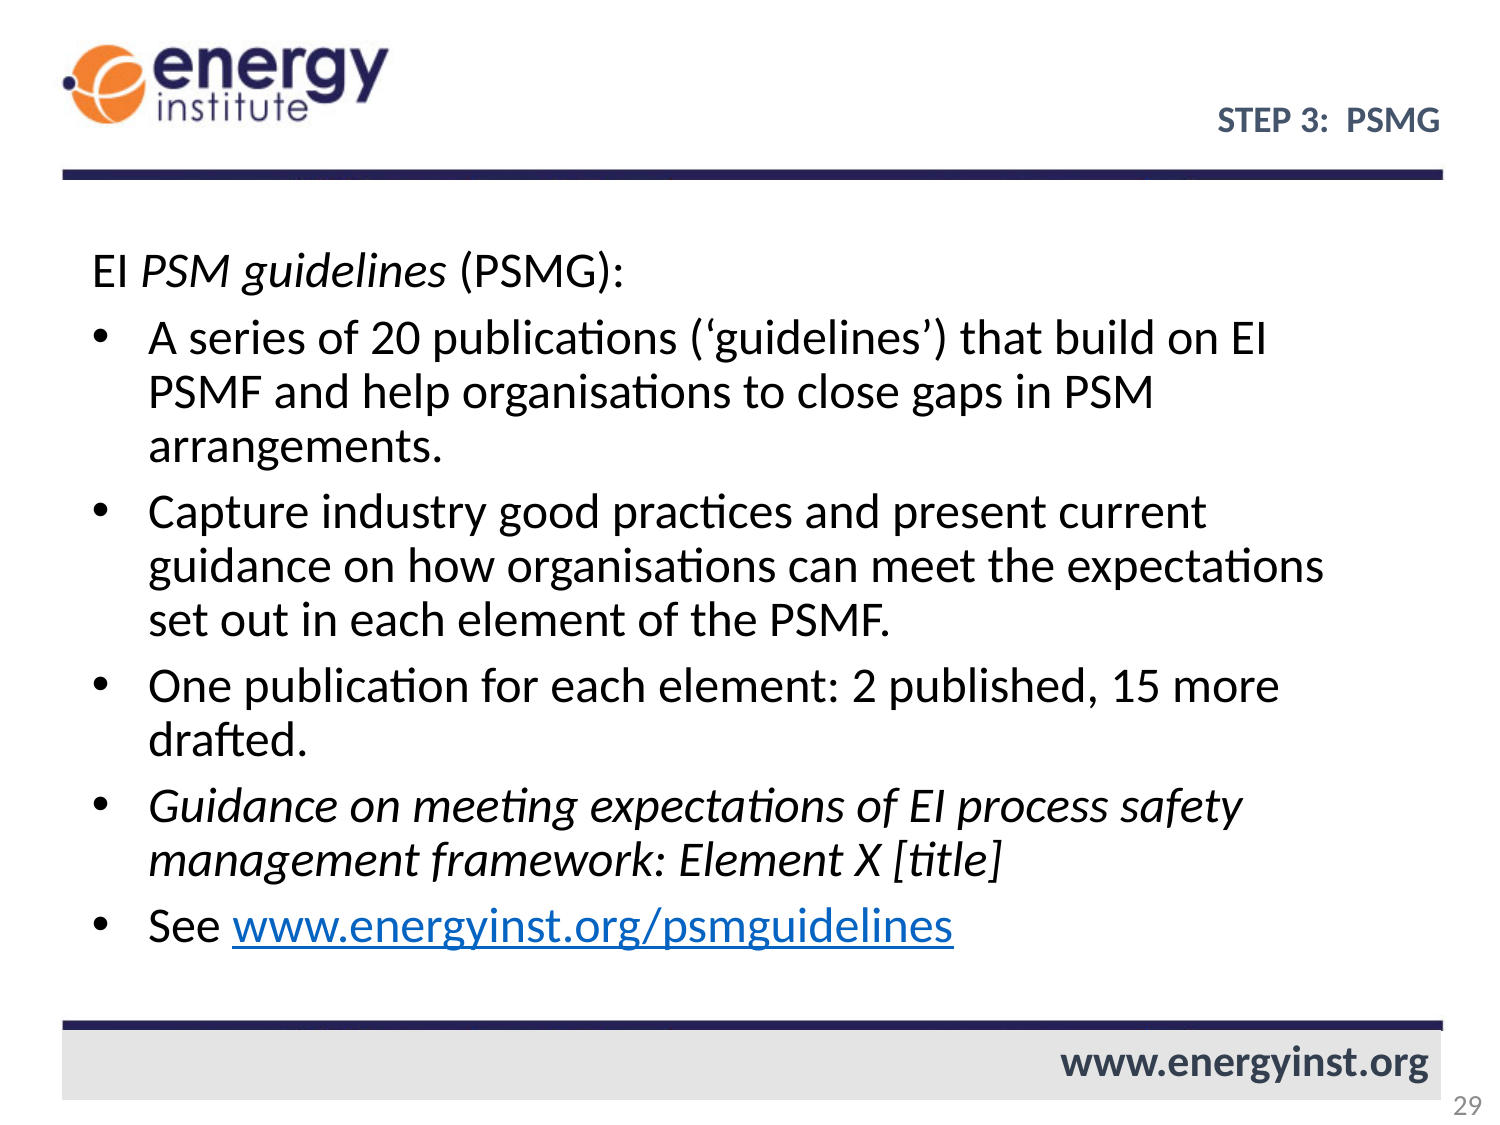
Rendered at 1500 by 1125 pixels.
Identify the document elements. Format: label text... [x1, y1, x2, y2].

picture [60, 164, 1446, 180]
text_box STEP 3: PSMG [847, 82, 1456, 152]
slide_number 29 [1386, 1086, 1500, 1122]
picture [43, 28, 415, 138]
text_box [62, 1032, 1441, 1100]
text_box www.energyinst.org [72, 1042, 1447, 1092]
picture [60, 1015, 1446, 1032]
text_box EI PSM guidelines (PSMG): A series of 20 publications (‘guidelines’) that build on EI PSMF and help organisations to close gaps in PSM arrangements. Capture industry good practices and present current guidance on how organisations can meet the expectations set out in each element of the PSMF. One publication for each element: 2 published, 15 more drafted. Guidance on meeting expectations of EI process safety management framework: Element X [title] See www.energyinst.org/psmguidelines [38, 235, 1393, 972]
